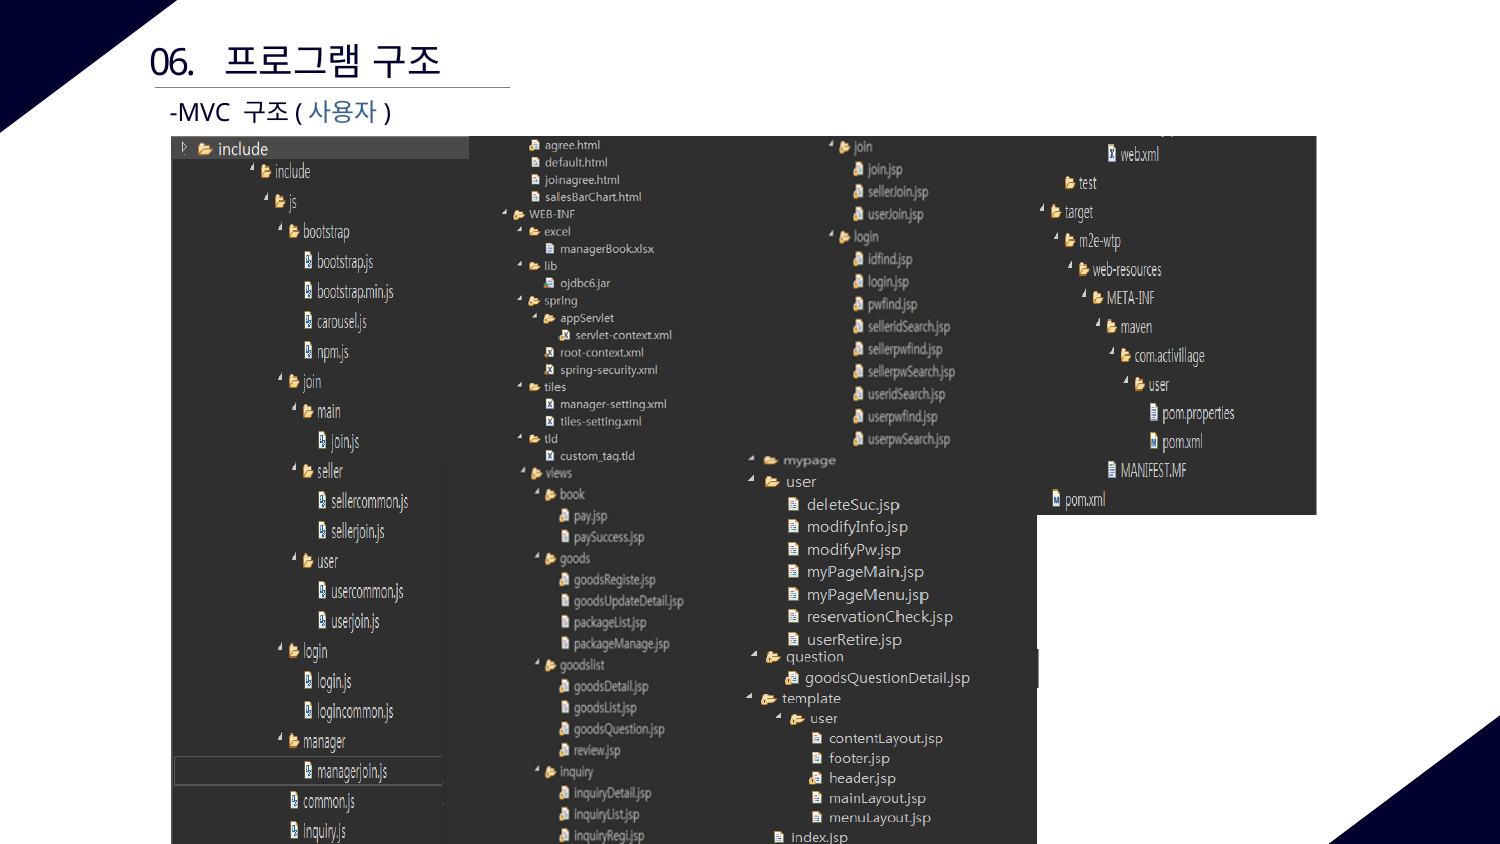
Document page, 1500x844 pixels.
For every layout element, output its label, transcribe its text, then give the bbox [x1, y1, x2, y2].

text_box 프로그램 구조 [209, 30, 457, 87]
text_box -MVC 구조(사용자) [154, 94, 406, 134]
picture [170, 135, 1318, 844]
text_box 06. [134, 30, 209, 90]
